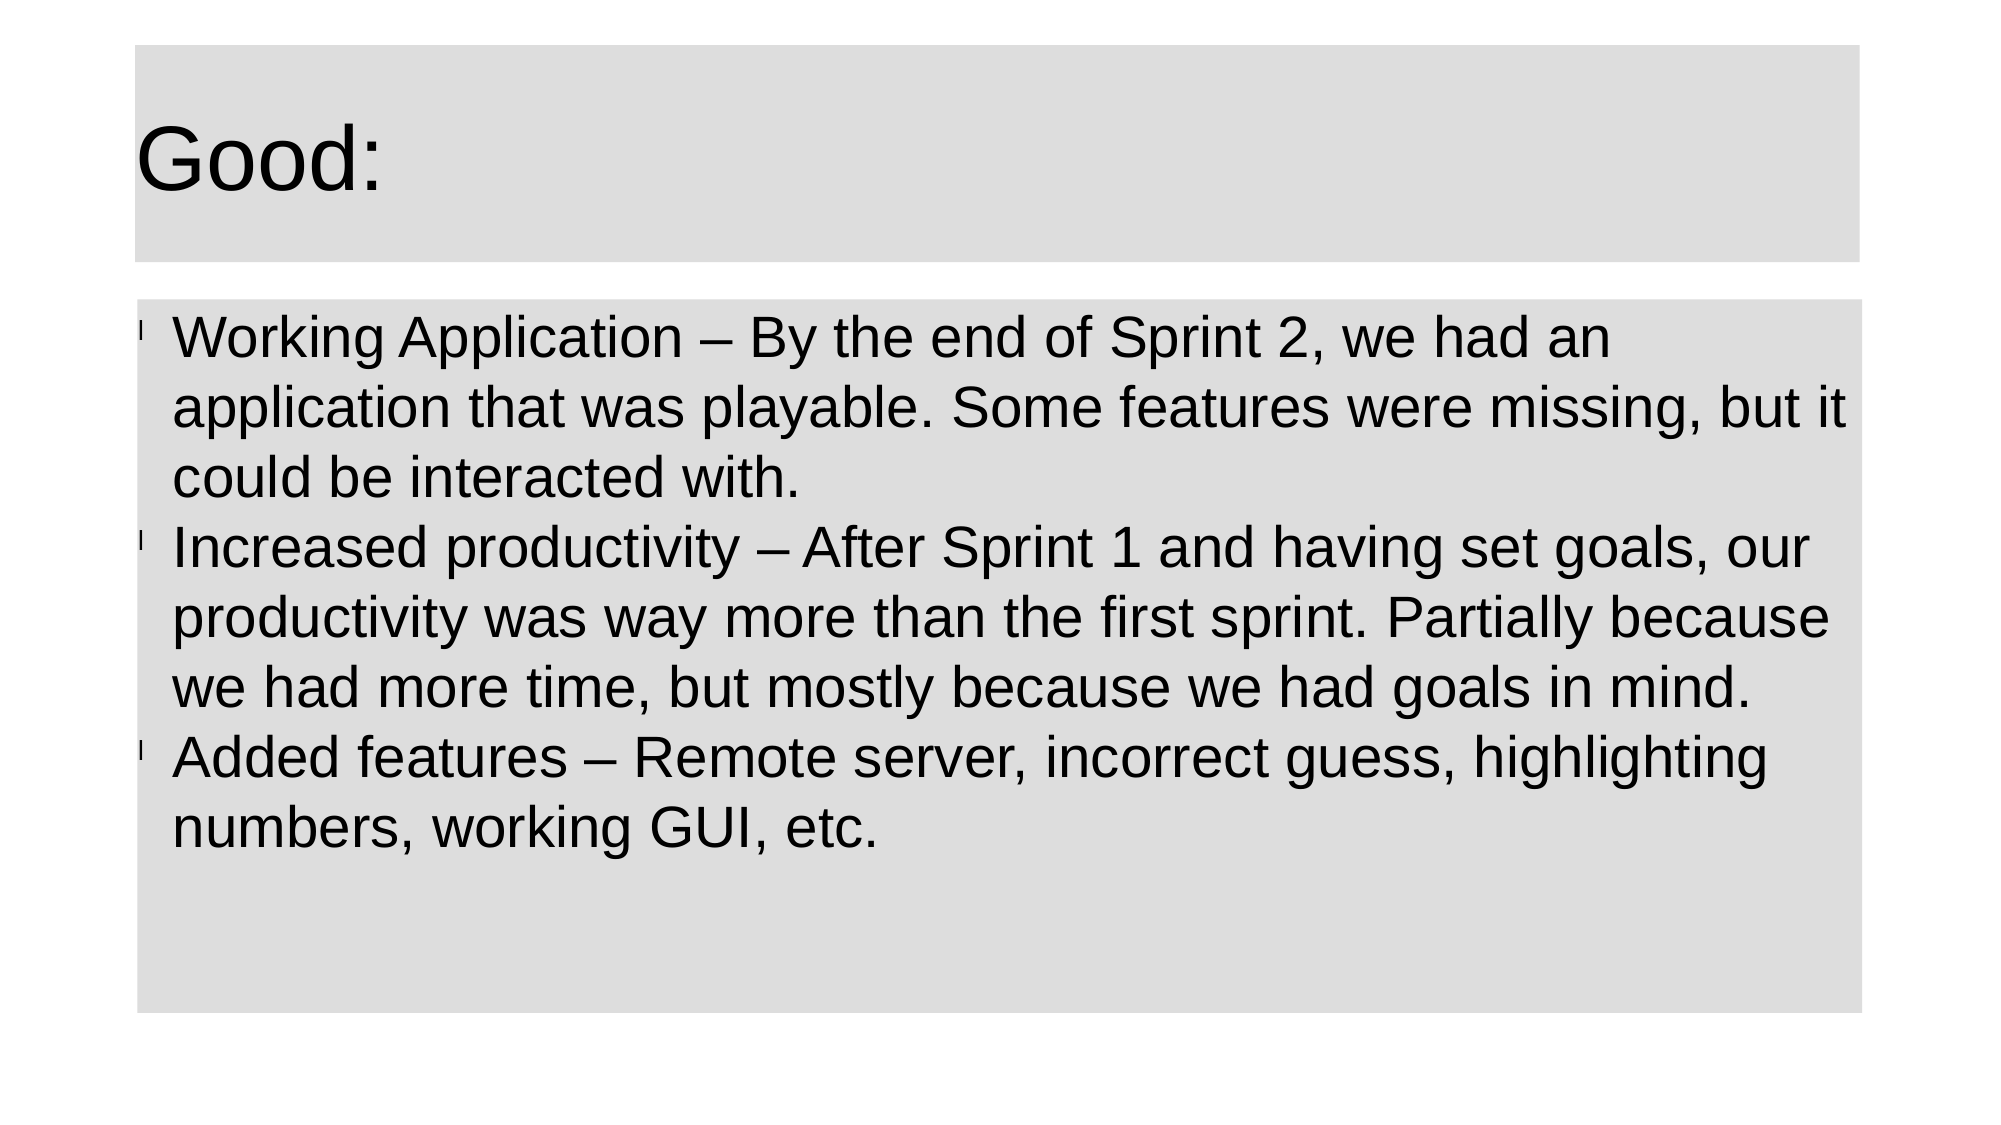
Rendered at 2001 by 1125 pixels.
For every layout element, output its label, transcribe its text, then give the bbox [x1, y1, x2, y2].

text_box Working Application – By the end of Sprint 2, we had an application that was playable. Some features were missing, but it could be interacted with. Increased productivity – After Sprint 1 and having set goals, our productivity was way more than the first sprint. Partially because we had more time, but mostly because we had goals in mind. Added features – Remote server, incorrect guess, highlighting numbers, working GUI, etc. [137, 299, 1863, 1013]
text_box Good: [135, 45, 1860, 263]
text_box [137, 59, 1863, 277]
